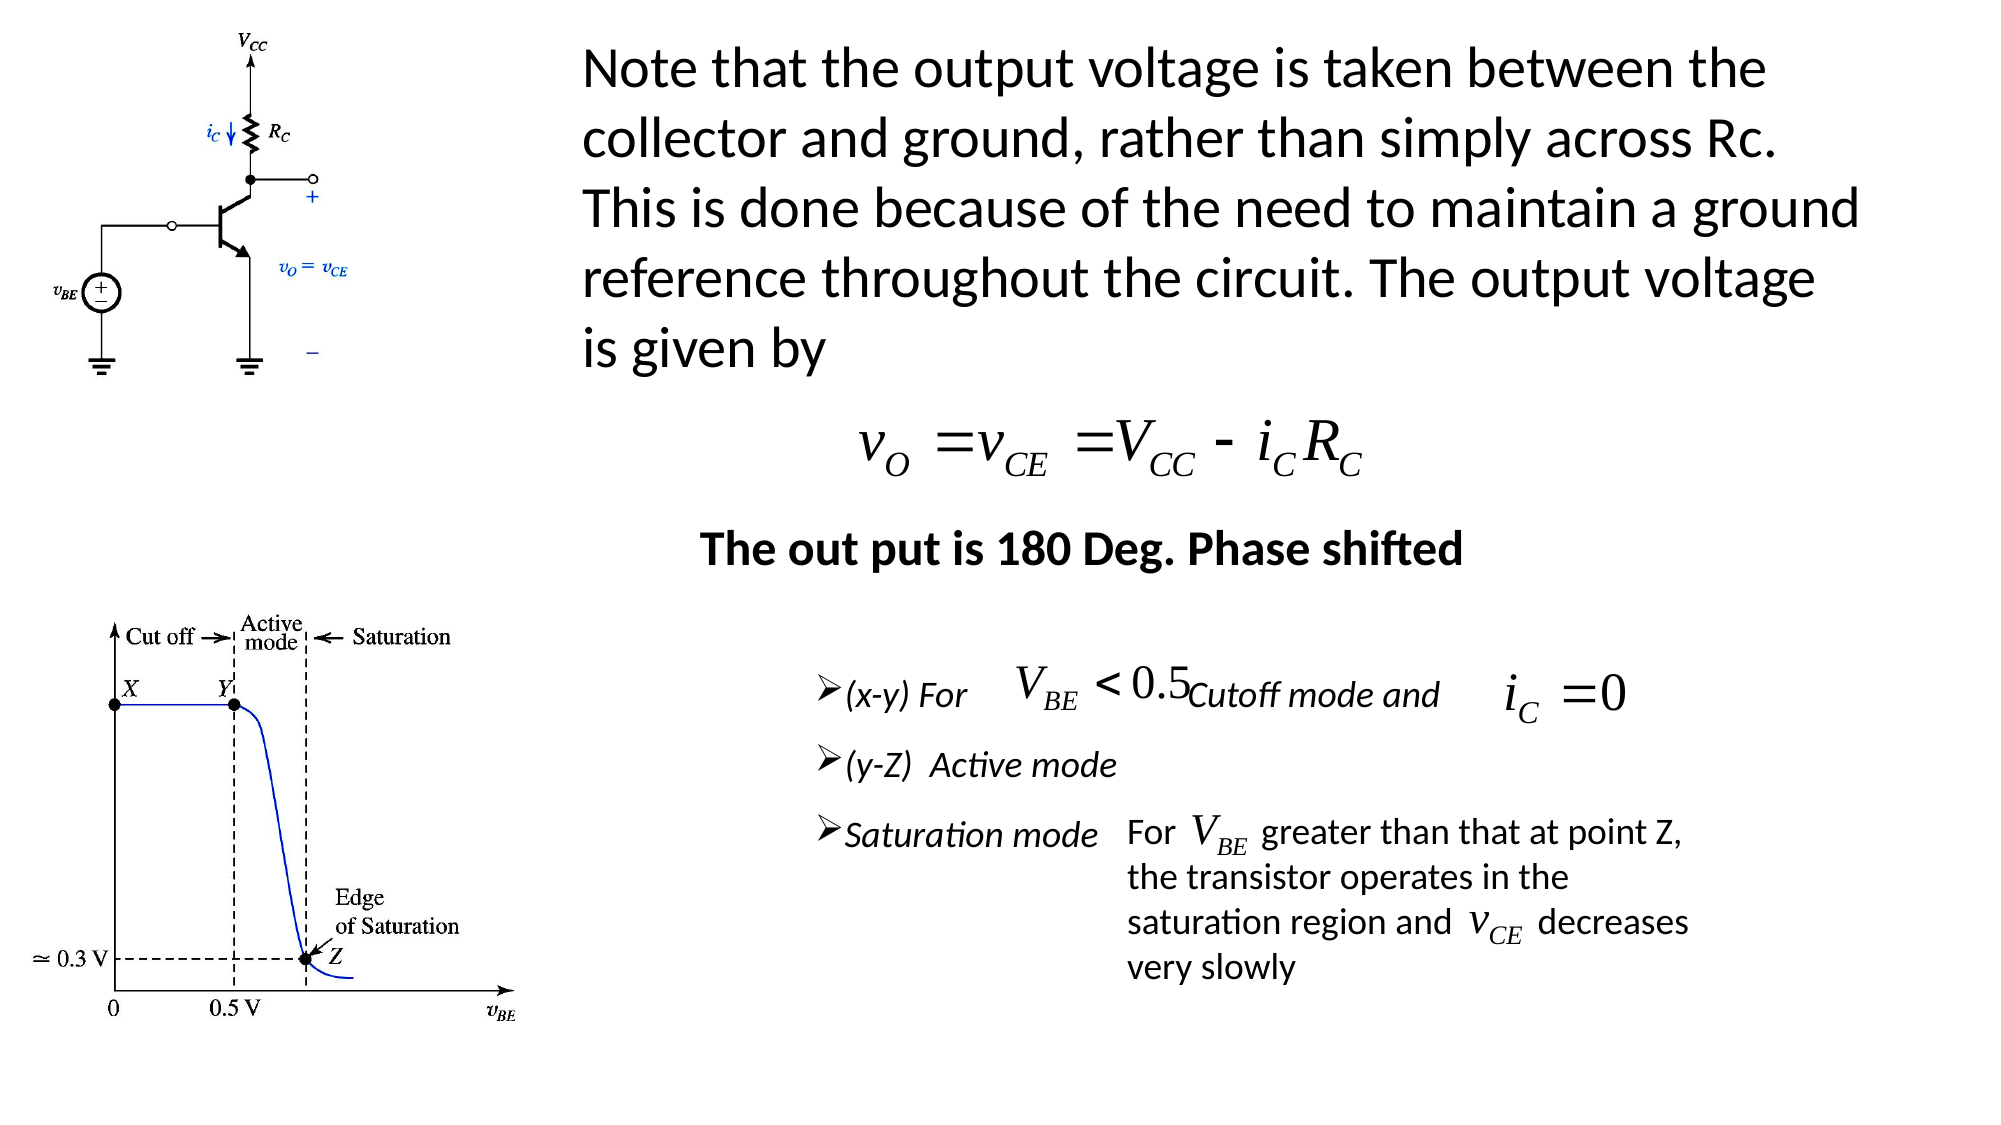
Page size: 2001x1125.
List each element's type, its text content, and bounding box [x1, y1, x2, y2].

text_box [1011, 649, 1200, 719]
text_box The out put is 180 Deg. Phase shifted [685, 507, 1602, 583]
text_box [1462, 887, 1532, 957]
text_box For greater than that at point Z, the transistor operates in the saturation region and decreases very slowly [1112, 799, 1725, 995]
text_box (x-y) For Cutoff mode and (y-Z) Active mode Saturation mode [799, 662, 1488, 863]
picture [53, 33, 354, 381]
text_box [849, 399, 1377, 492]
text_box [1497, 656, 1638, 738]
text_box Note that the output voltage is taken between the collector and ground, rather than simply across Rc. This is done because of the need to maintain a ground reference throughout the circuit. The output voltage is given by [567, 21, 1878, 387]
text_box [1187, 799, 1258, 863]
picture [20, 595, 516, 1021]
